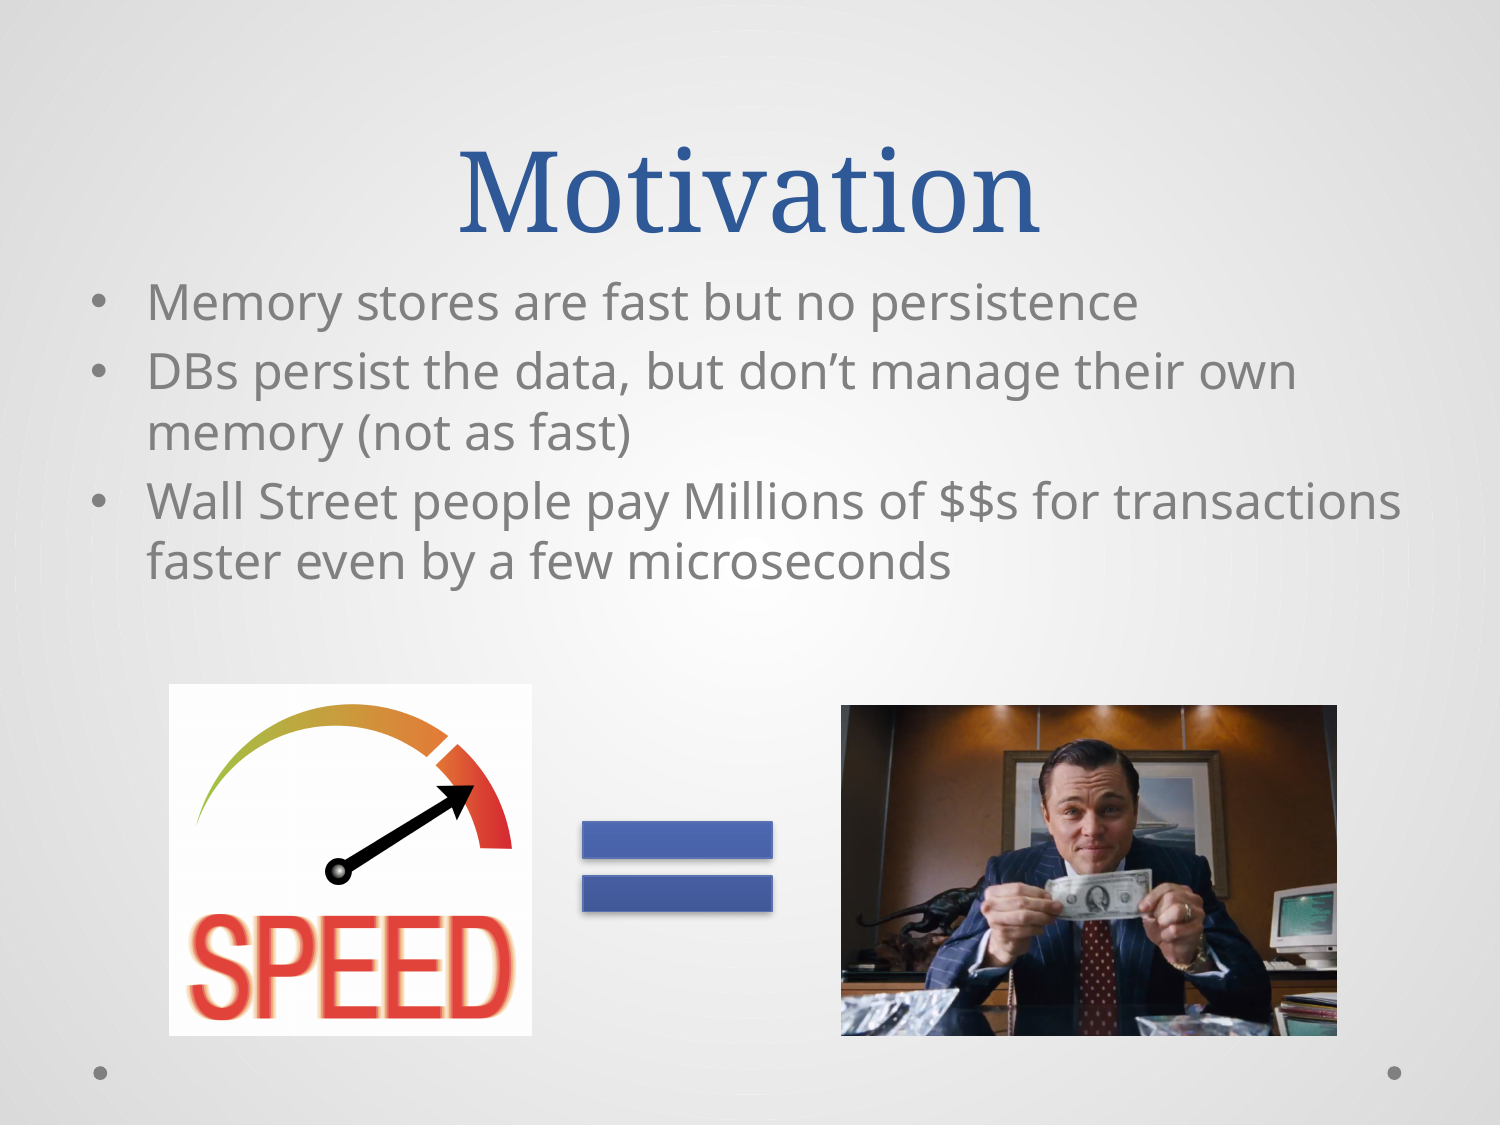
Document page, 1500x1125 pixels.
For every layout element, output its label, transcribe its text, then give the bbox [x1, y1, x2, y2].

picture [841, 705, 1337, 1036]
text_box [582, 821, 773, 859]
picture [168, 684, 533, 1036]
title Motivation [75, 0, 1425, 262]
list Memory stores are fast but no persistence DBs persist the data, but don’t manage their own memory (not as fast) Wall Street people pay Millions of $$s for transactions faster even by a few microseconds [75, 262, 1425, 1005]
text_box [582, 875, 773, 912]
